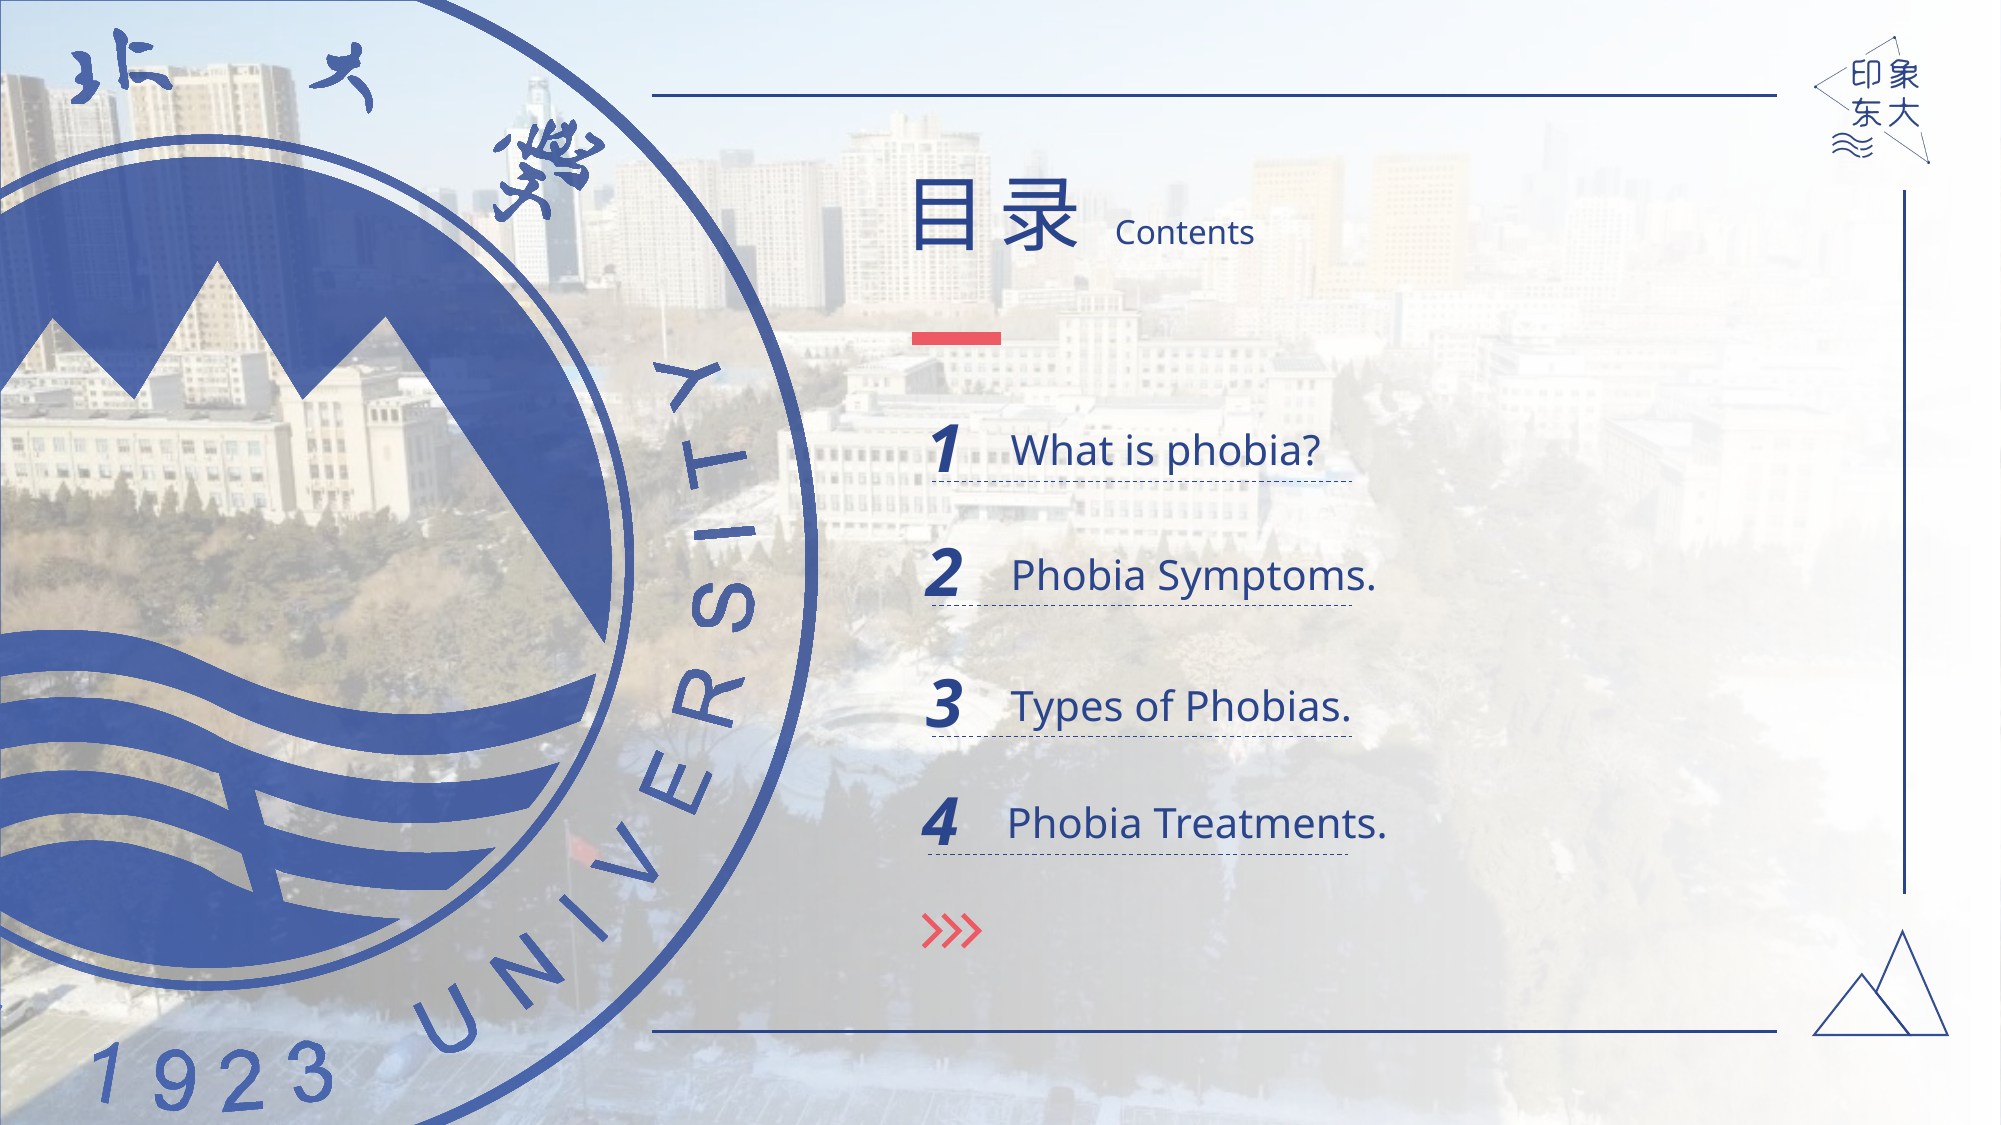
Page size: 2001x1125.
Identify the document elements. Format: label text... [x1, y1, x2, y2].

picture [1814, 36, 1945, 164]
text_box 3 [911, 653, 1033, 749]
text_box 4 [907, 771, 1029, 867]
text_box 1 [911, 398, 1033, 493]
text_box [932, 898, 958, 963]
text_box Phobia Treatments. [991, 789, 1569, 855]
text_box What is phobia? [995, 416, 1573, 482]
text_box [912, 332, 1001, 345]
text_box 目录Contents [888, 153, 1584, 269]
text_box Phobia Symptoms. [995, 541, 1618, 606]
text_box Types of Phobias. [995, 671, 1573, 737]
text_box 2 [911, 522, 1033, 618]
